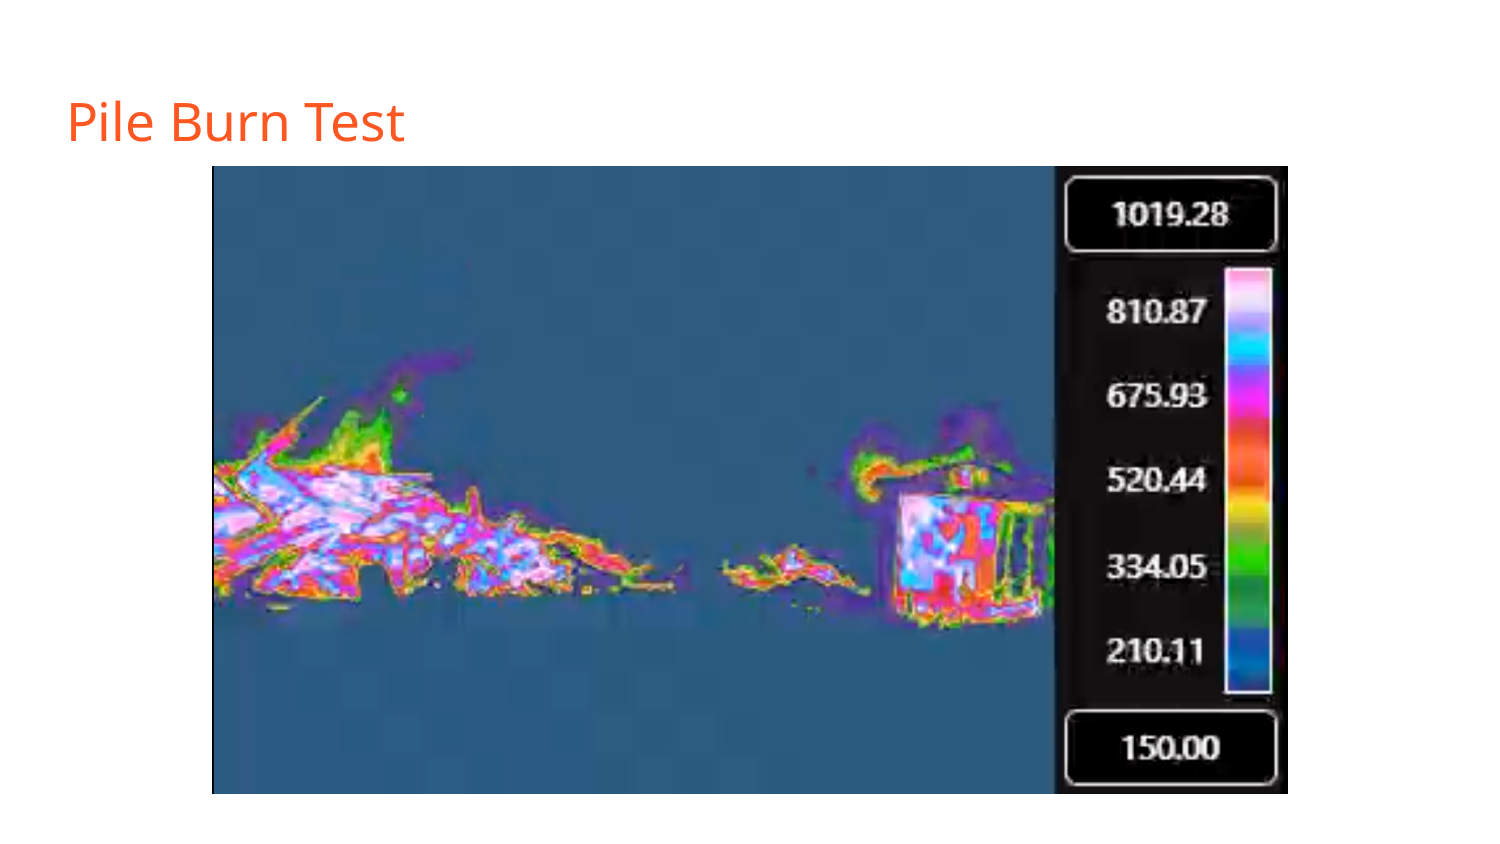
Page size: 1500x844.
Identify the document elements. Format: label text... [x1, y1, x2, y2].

title Pile Burn Test [51, 72, 1449, 167]
picture [212, 166, 1288, 794]
